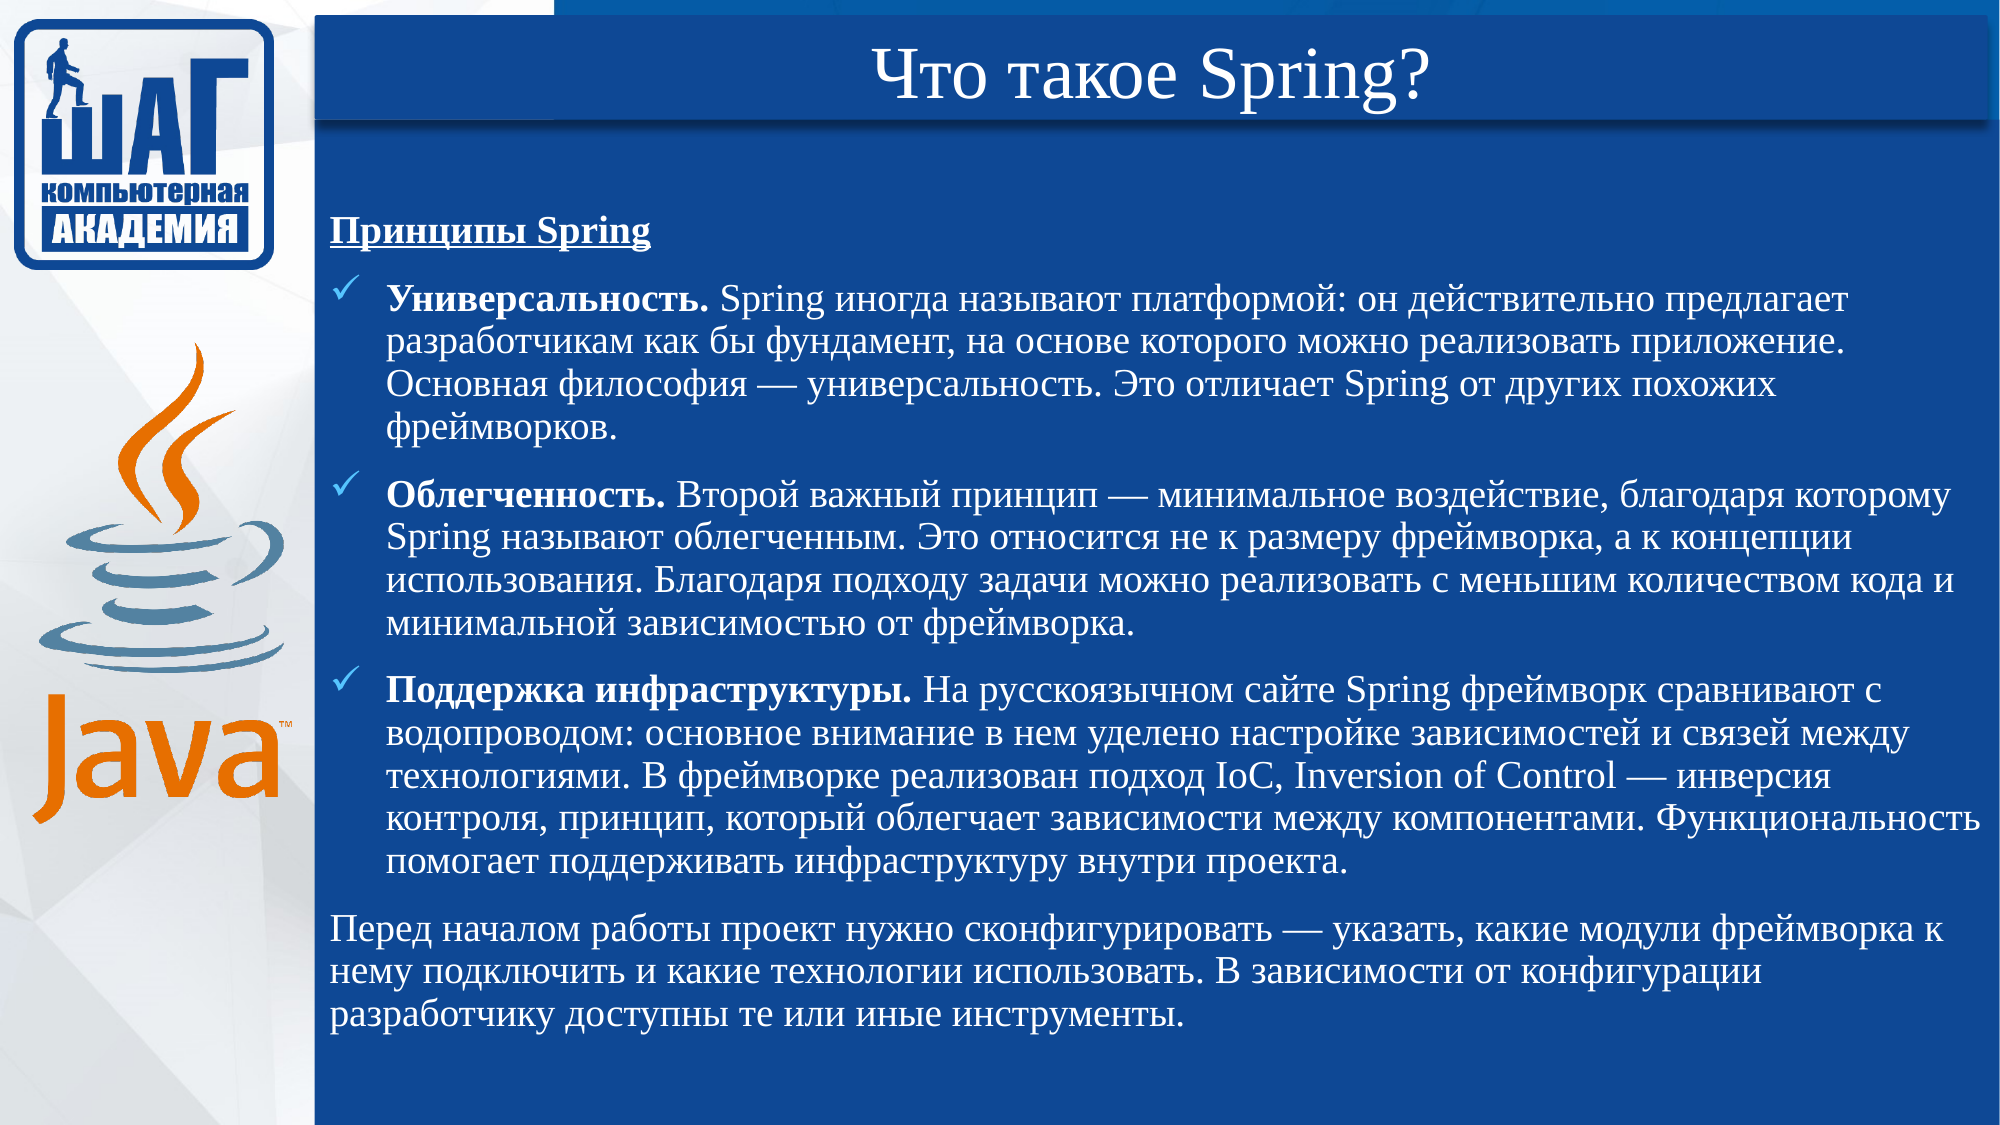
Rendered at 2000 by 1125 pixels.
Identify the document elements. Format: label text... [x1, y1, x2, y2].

text_box Что такое Spring? [314, 15, 1988, 120]
list Принципы Spring Универсальность. Spring иногда называют платформой: он действительно предлагает разработчикам как бы фундамент, на основе которого можно реализовать приложение. Основная философия — универсальность. Это отличает Spring от других похожих фреймворков. Облегченность. Второй важный принцип — минимальное воздействие, благодаря которому Spring называют облегченным. Это относится не к размеру фреймворка, а к концепции использования. Благодаря подходу задачи можно реализовать с меньшим количеством кода и минимальной зависимостью от фреймворка. Поддержка инфраструктуры. На русскоязычном сайте Spring фреймворк сравнивают с водопроводом: основное внимание в нем уделено настройке зависимостей и связей между технологиями. В фреймворке реализован подход IoC, Inversion of Control — инверсия контроля, принцип, который облегчает зависимости между компонентами. Функциональность помогает поддерживать инфраструктуру внутри проекта. Перед началом работы проект нужно сконфигурировать — указать, какие модули фреймворка к нему подключить и какие технологии использовать. В зависимости от конфигурации разработчику доступны те или иные инструменты. [314, 119, 2000, 1125]
picture [0, 0, 2000, 1125]
